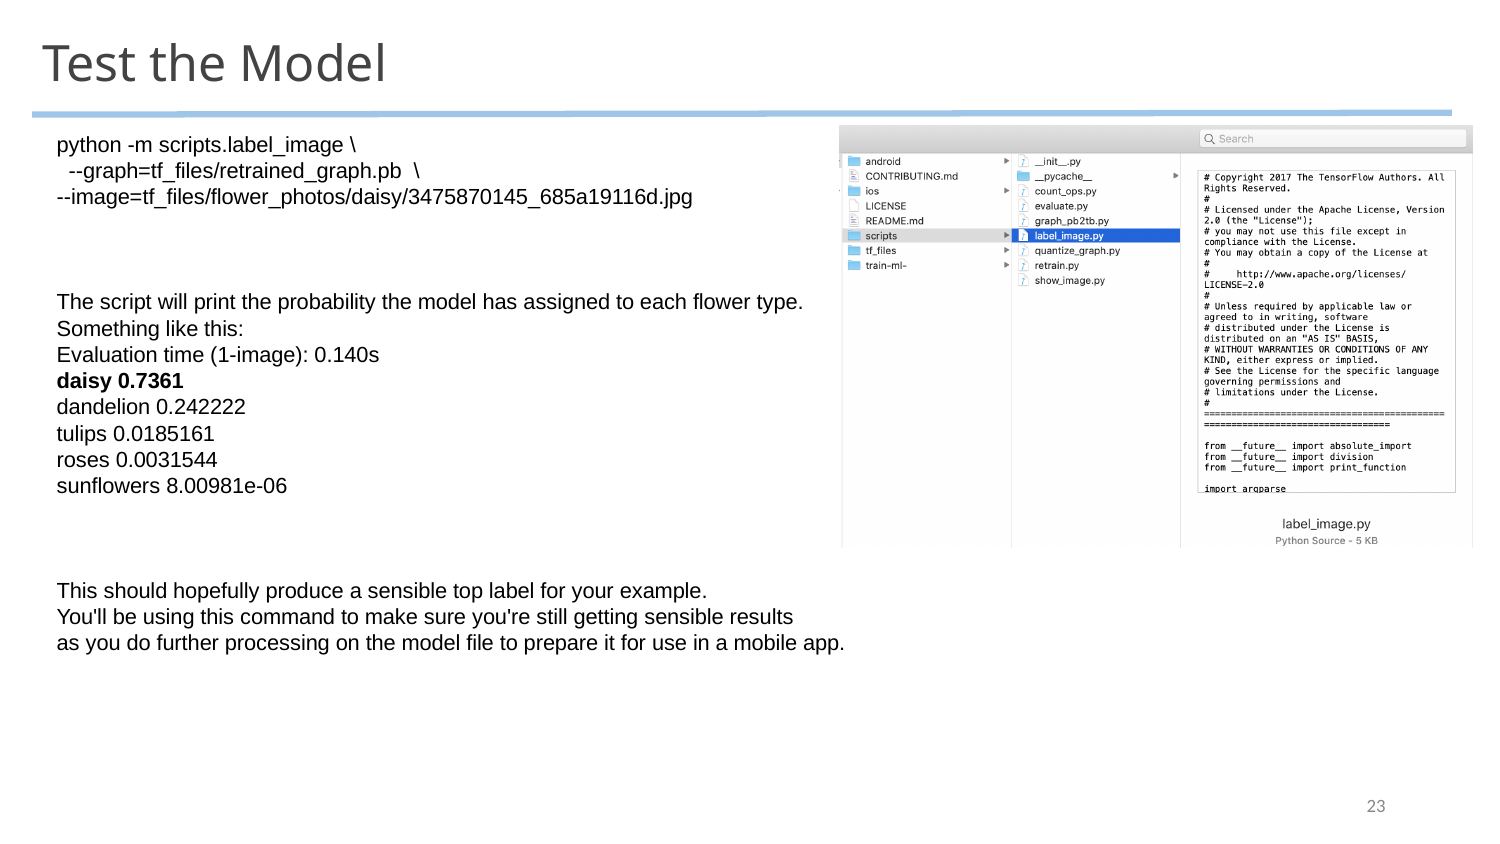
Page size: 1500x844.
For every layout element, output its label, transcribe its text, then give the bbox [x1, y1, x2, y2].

slide_number 23 [1059, 782, 1397, 827]
text_box python -m scripts.label_image \ --graph=tf_files/retrained_graph.pb \ --image=tf_files/flower_photos/daisy/3475870145_685a19116d.jpg The script will print the probability the model has assigned to each flower type. Something like this: Evaluation time (1-image): 0.140s daisy 0.7361 dandelion 0.242222 tulips 0.0185161 roses 0.0031544 sunflowers 8.00981e-06 This should hopefully produce a sensible top label for your example. You'll be using this command to make sure you're still getting sensible results as you do further processing on the model file to prepare it for use in a mobile app. [41, 115, 1479, 838]
picture [838, 125, 1473, 548]
title Test the Model [30, 6, 1325, 116]
